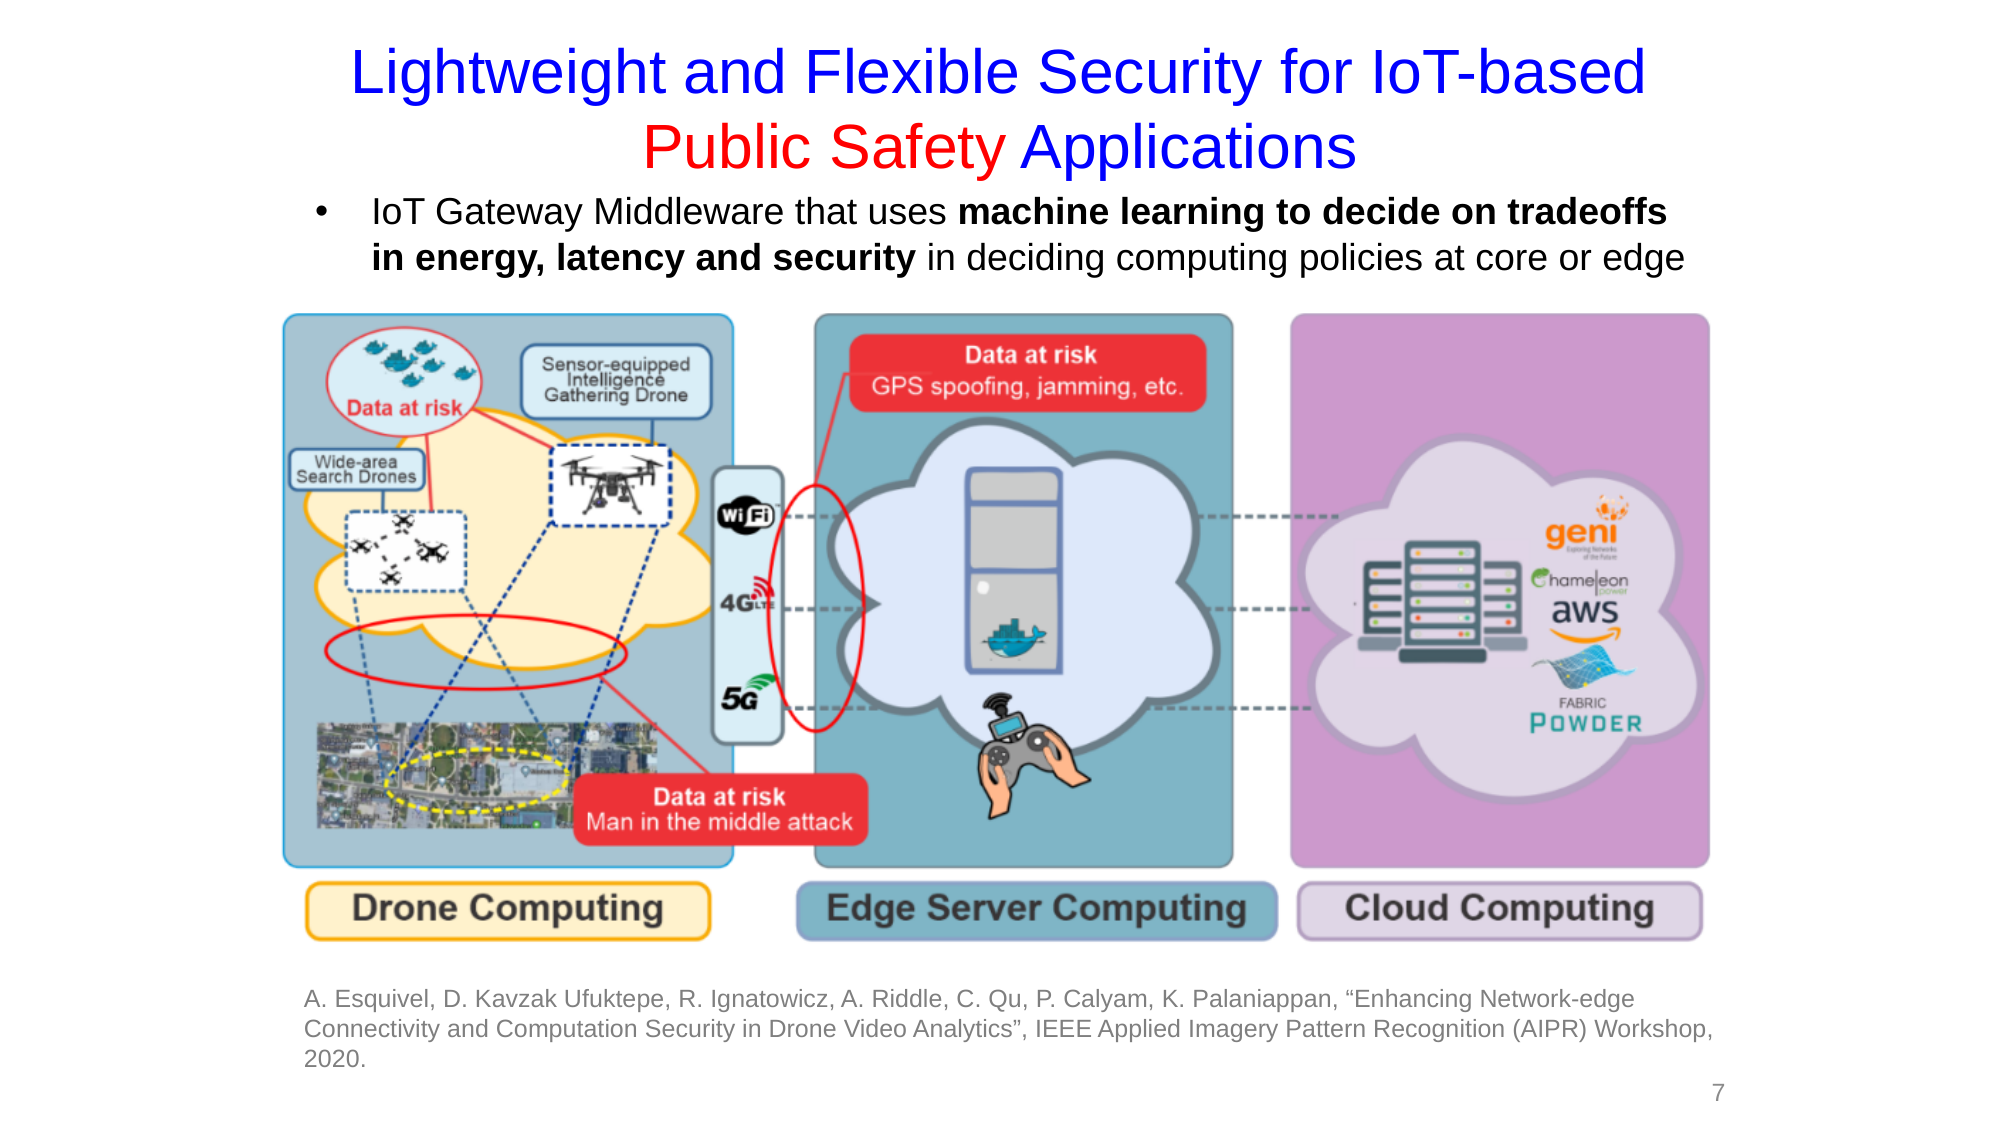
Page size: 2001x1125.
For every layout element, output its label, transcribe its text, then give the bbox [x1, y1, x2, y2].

picture [249, 295, 1751, 969]
text_box 7 [1638, 1080, 1741, 1103]
title Lightweight and Flexible Security for IoT-based Public Safety Applications [324, 12, 1675, 137]
text_box A. Esquivel, D. Kavzak Ufuktepe, R. Ignatowicz, A. Riddle, C. Qu, P. Calyam, K. Palaniappan, “Enhancing Network-edge Connectivity and Computation Security in Drone Video Analytics”, IEEE Applied Imagery Pattern Recognition (AIPR) Workshop, 2020. [289, 975, 1752, 1080]
list IoT Gateway Middleware that uses machine learning to decide on tradeoffs in energy, latency and security in deciding computing policies at core or edge [300, 137, 1717, 293]
